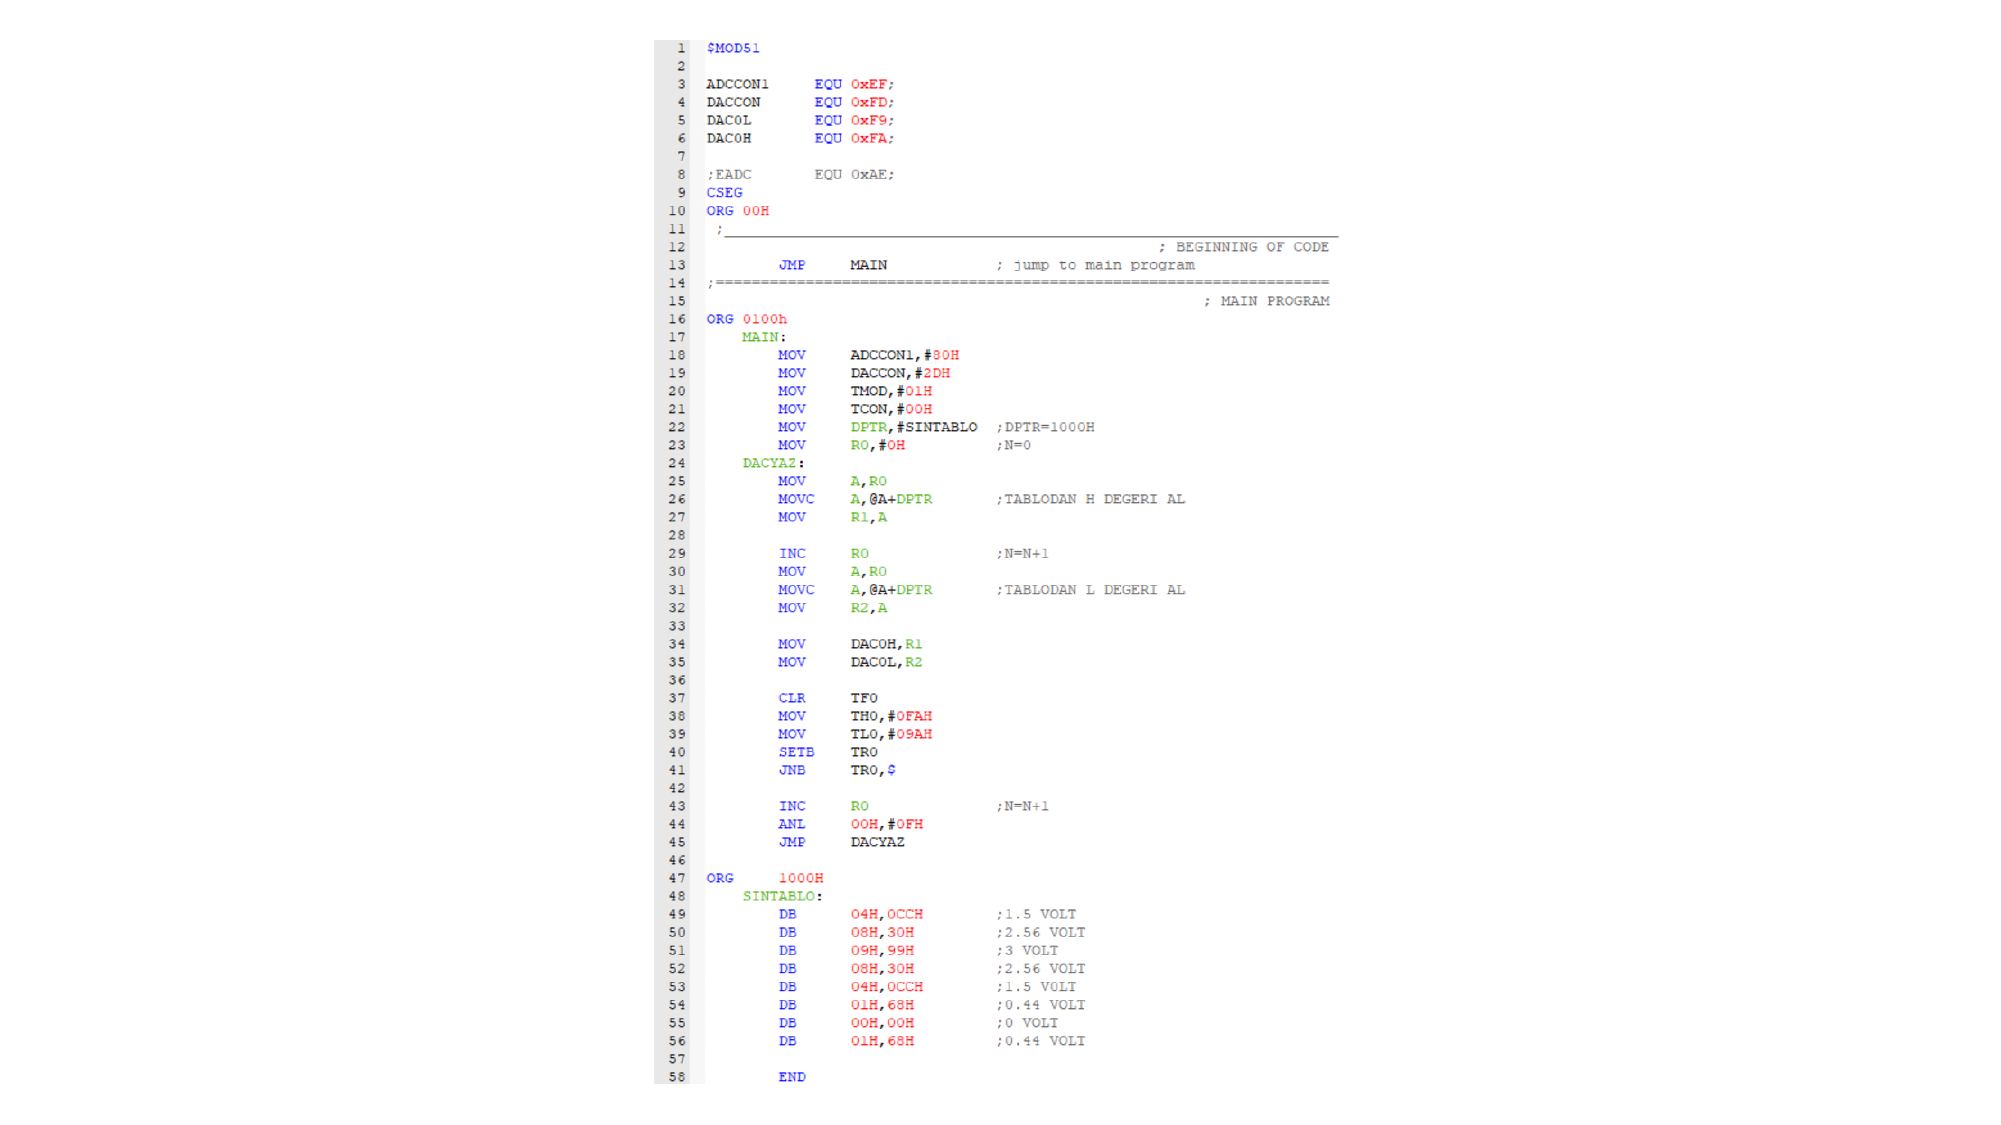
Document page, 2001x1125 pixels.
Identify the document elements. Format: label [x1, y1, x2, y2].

picture [654, 40, 1346, 1084]
text_box [974, 537, 1553, 1115]
